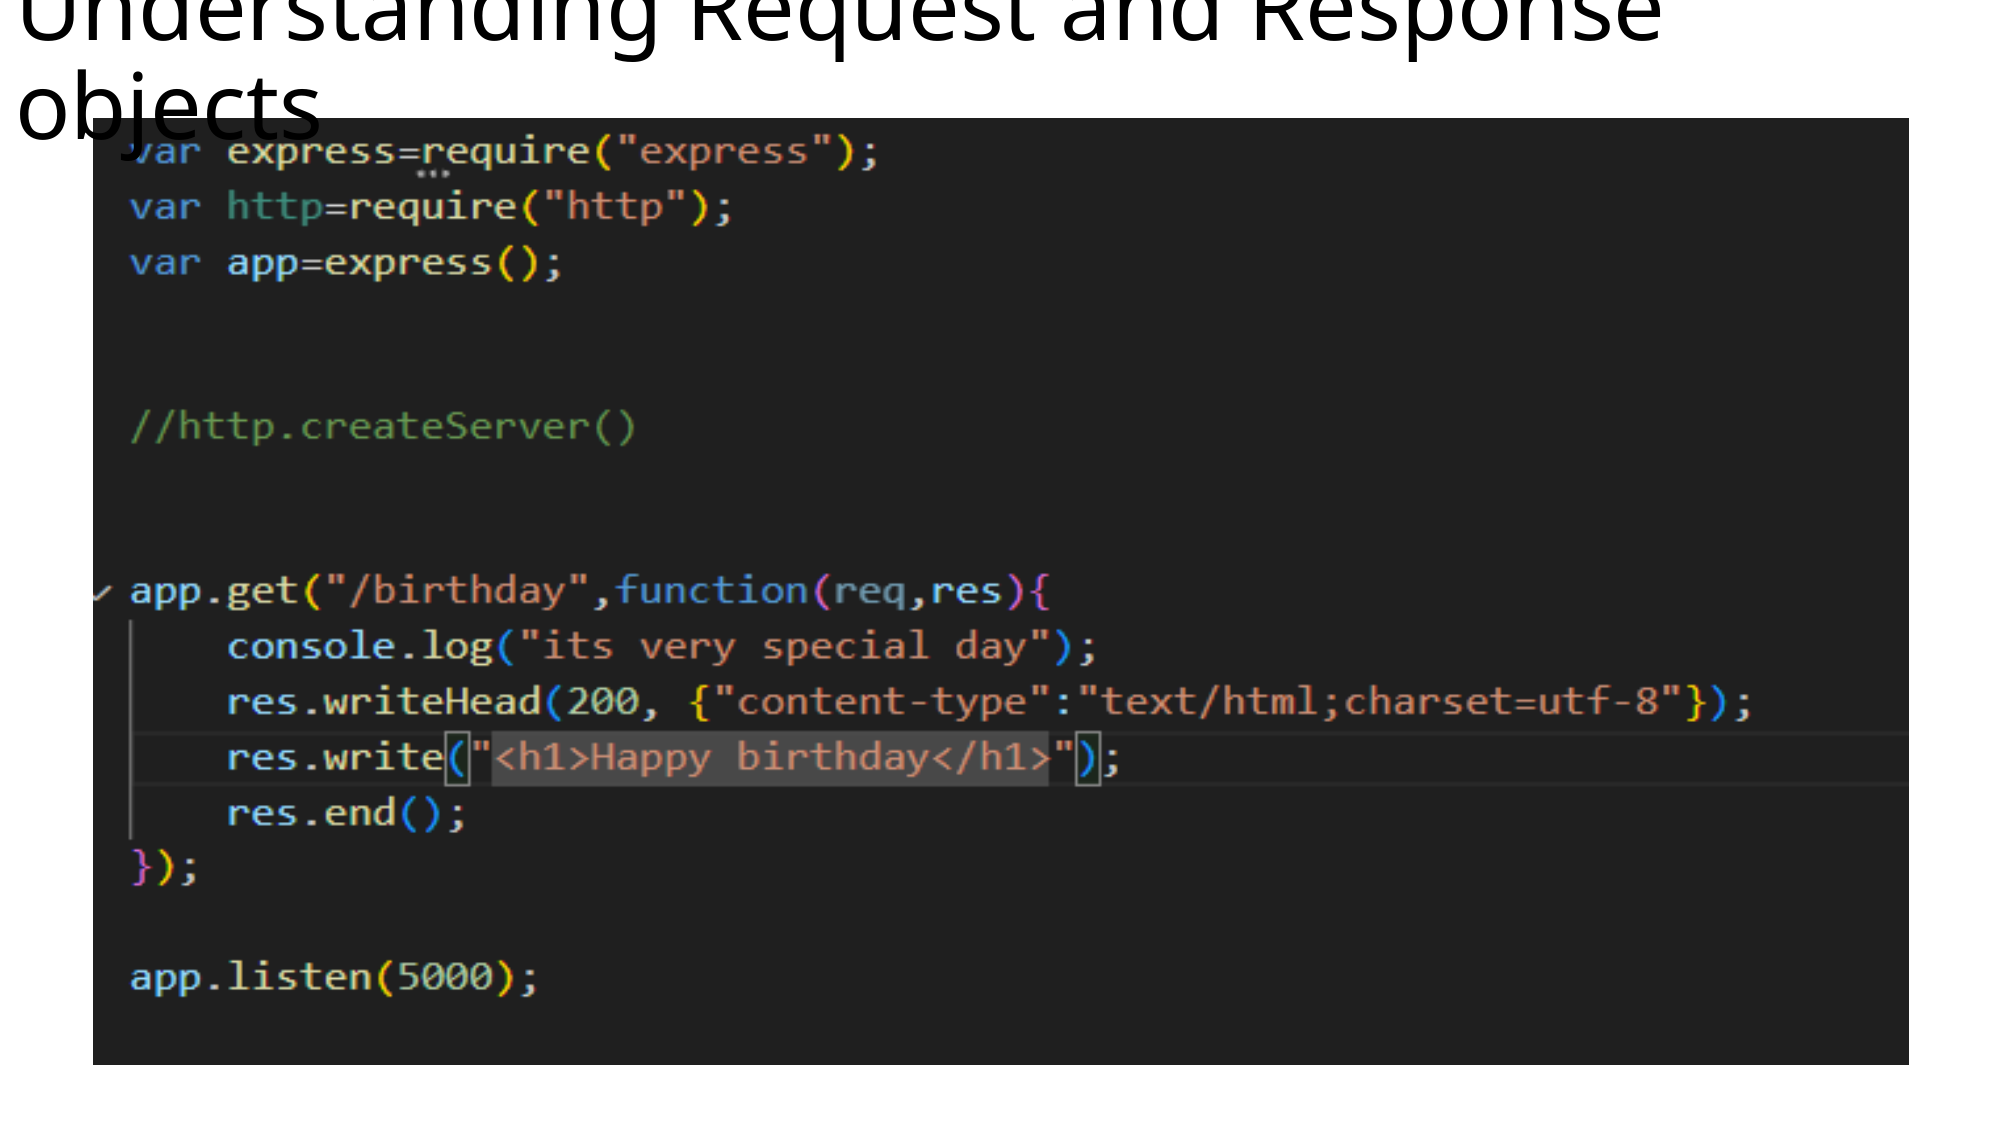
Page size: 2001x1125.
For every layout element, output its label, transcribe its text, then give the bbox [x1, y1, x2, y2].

picture [93, 118, 1909, 1065]
title Understanding Request and Response objects [0, 1, 1960, 119]
